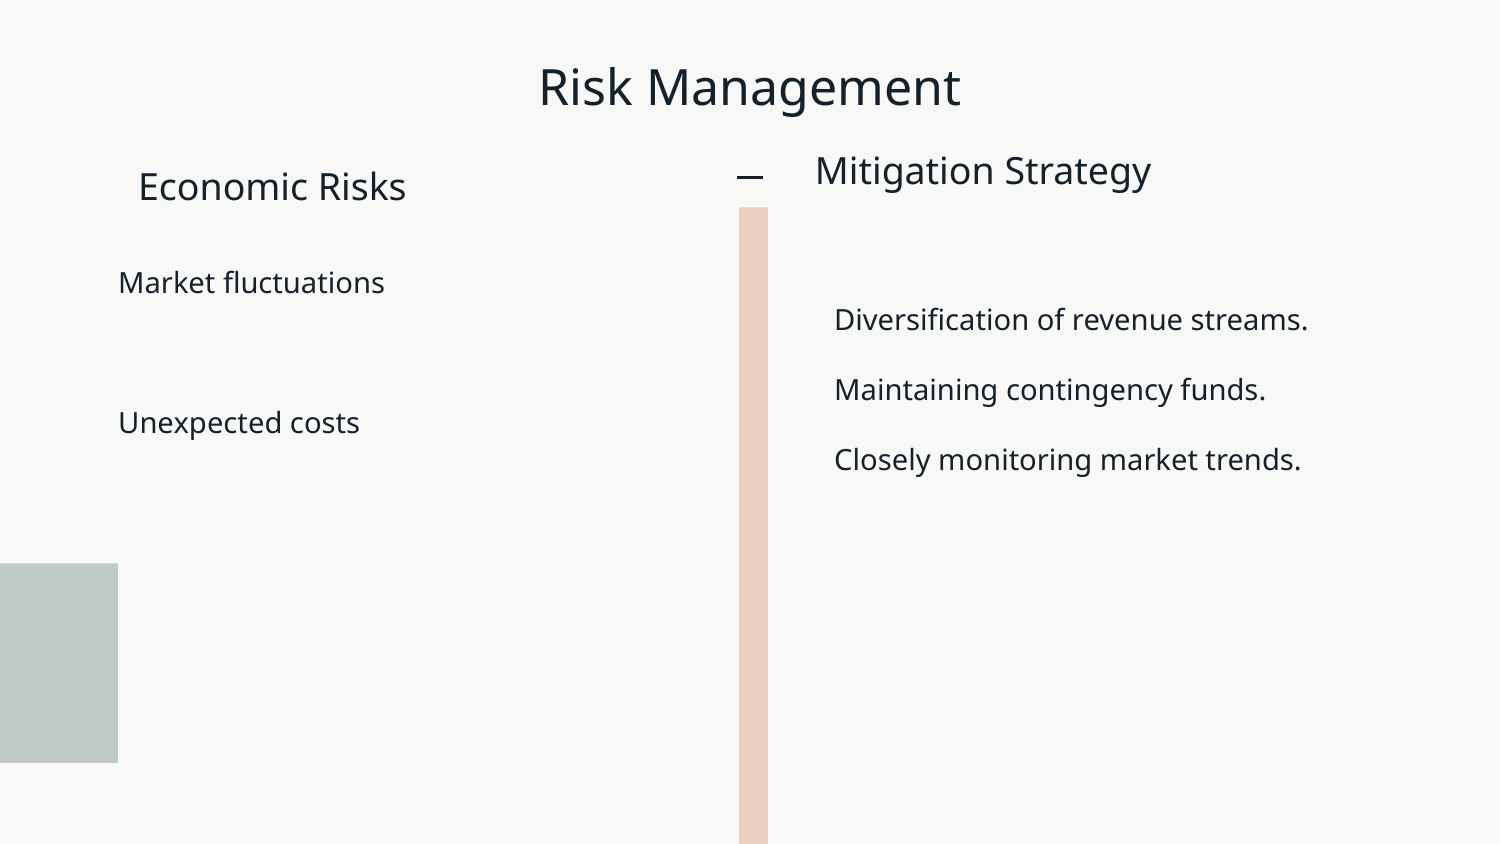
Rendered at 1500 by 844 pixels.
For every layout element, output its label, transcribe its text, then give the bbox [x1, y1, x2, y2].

title Risk Management [118, 40, 1382, 134]
text_box [739, 207, 768, 844]
text_box Diversification of revenue streams. Maintaining contingency funds. Closely monitoring market trends. [834, 386, 1393, 810]
text_box Market fluctuations Unexpected costs [118, 256, 704, 587]
text_box Mitigation Strategy [808, 133, 1152, 205]
text_box Economic Risks [138, 138, 589, 232]
